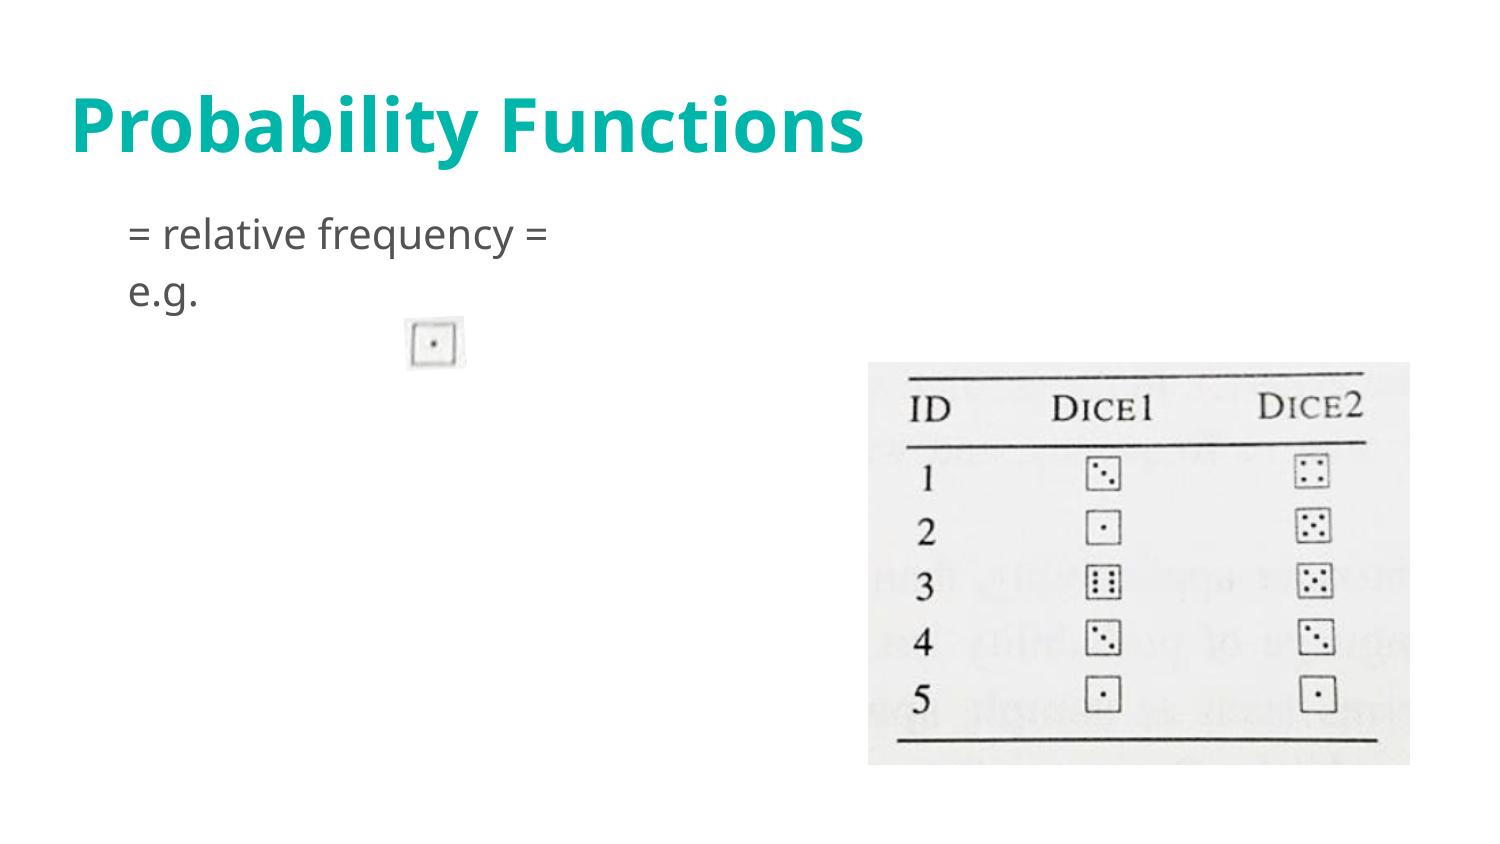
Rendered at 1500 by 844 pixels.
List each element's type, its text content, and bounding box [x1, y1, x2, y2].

picture [403, 315, 467, 372]
title Probability Functions [54, 42, 1405, 183]
picture [868, 292, 1410, 835]
